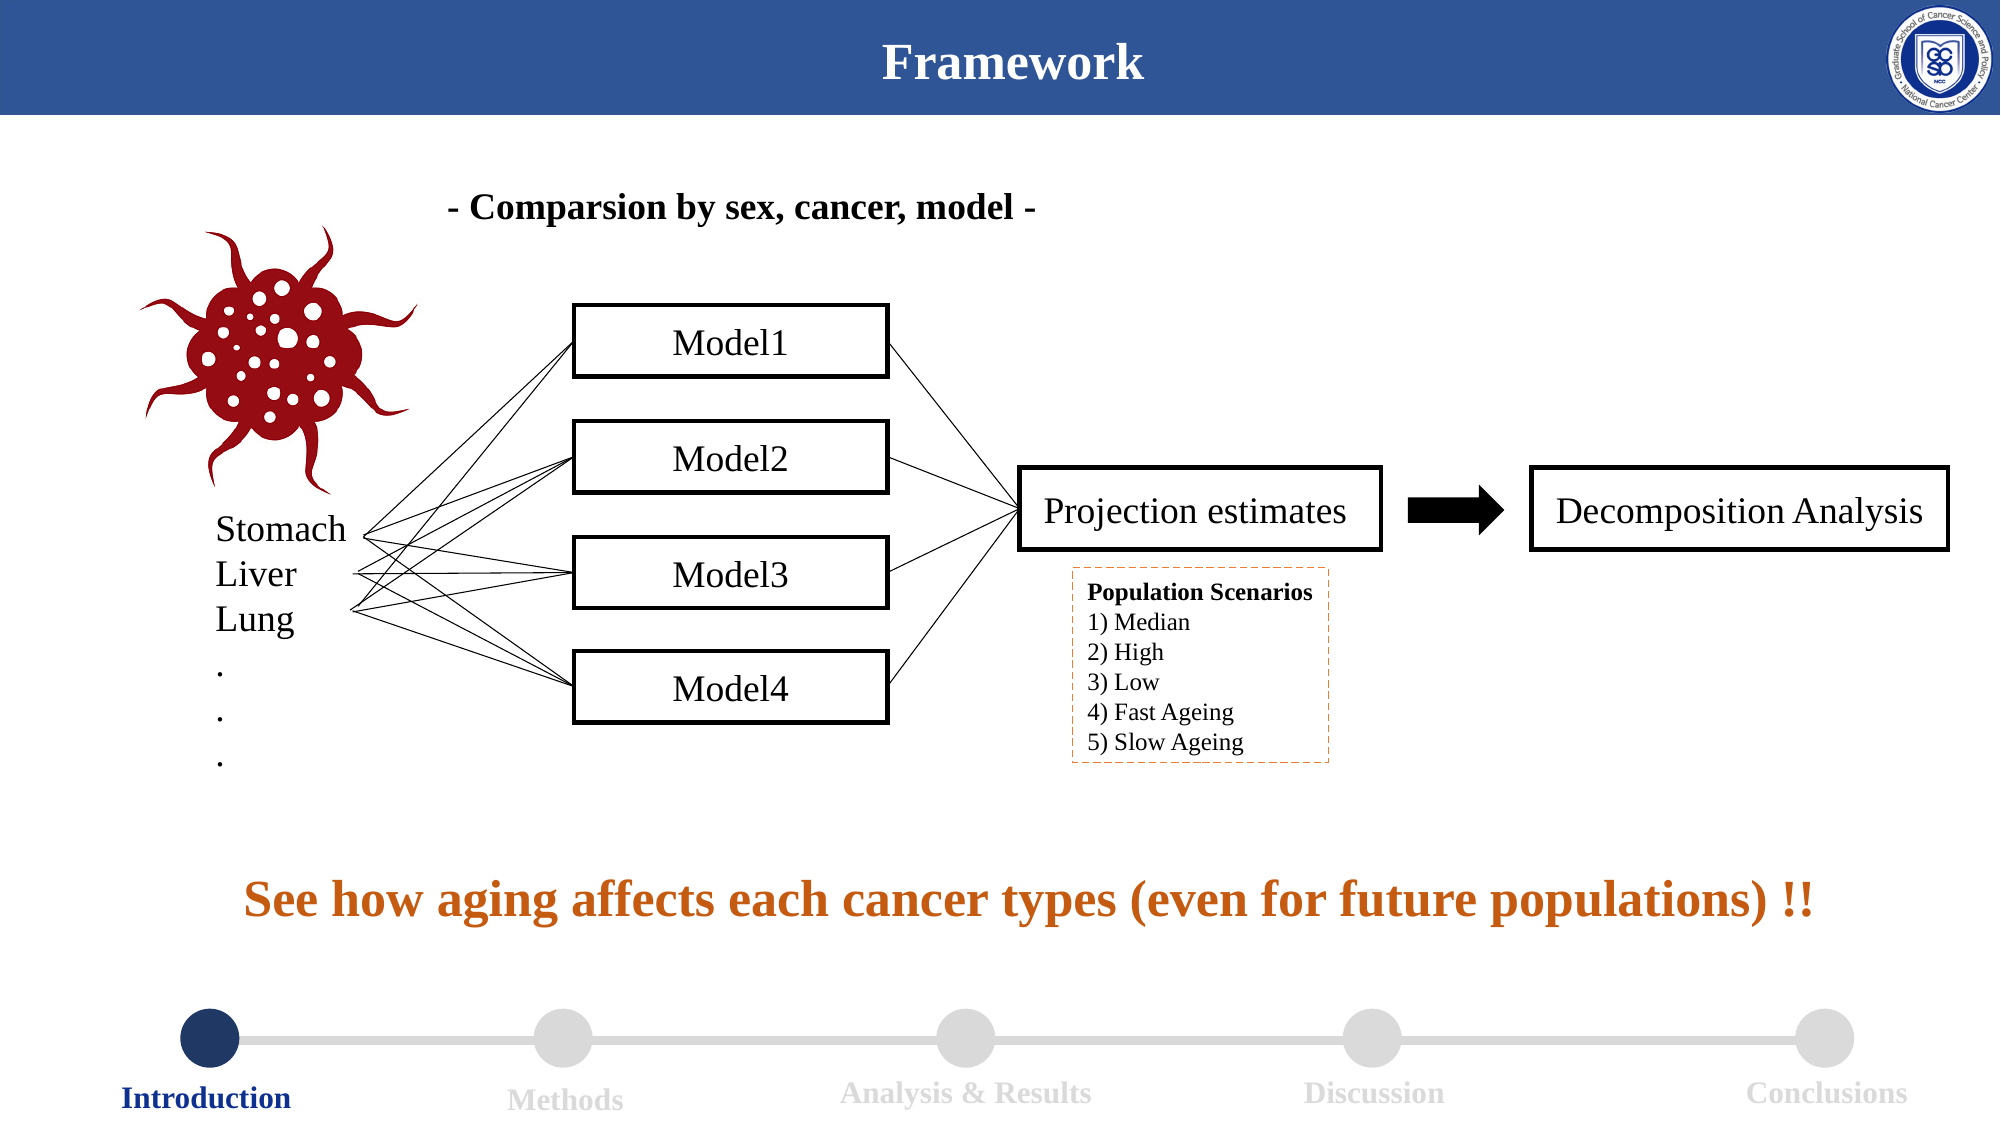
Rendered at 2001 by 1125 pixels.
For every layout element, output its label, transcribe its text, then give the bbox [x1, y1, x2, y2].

text_box Discussion [1288, 1068, 1460, 1118]
text_box Model2 [575, 420, 887, 493]
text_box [349, 456, 575, 611]
text_box Projection estimates [1020, 466, 1382, 551]
text_box Conclusions [1731, 1065, 1923, 1118]
text_box Model3 [575, 536, 887, 609]
text_box Decomposition Analysis [1530, 466, 1949, 551]
picture [107, 207, 433, 509]
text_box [352, 610, 575, 687]
text_box Model4 [573, 650, 888, 723]
text_box - Comparsion by sex, cancer, model - [432, 174, 1052, 235]
text_box [0, 0, 2000, 115]
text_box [887, 456, 1020, 508]
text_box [352, 572, 575, 610]
text_box Model1 [573, 304, 888, 377]
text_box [887, 508, 1020, 687]
text_box Population Scenarios 1) Median 2) High 3) Low 4) Fast Ageing 5) Slow Ageing [1072, 567, 1329, 763]
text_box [180, 1008, 1855, 1068]
text_box Introduction [106, 1069, 307, 1123]
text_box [887, 340, 1020, 456]
text_box Framework [404, 19, 1635, 98]
text_box Stomach Liver Lung . . . [200, 509, 362, 782]
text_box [357, 340, 575, 456]
picture [1886, 5, 1993, 113]
text_box Methods [492, 1071, 639, 1125]
text_box Analysis & Results [824, 1068, 1108, 1118]
text_box [1406, 482, 1506, 538]
text_box See how aging affects each cancer types (even for future populations) !! [180, 857, 1879, 935]
